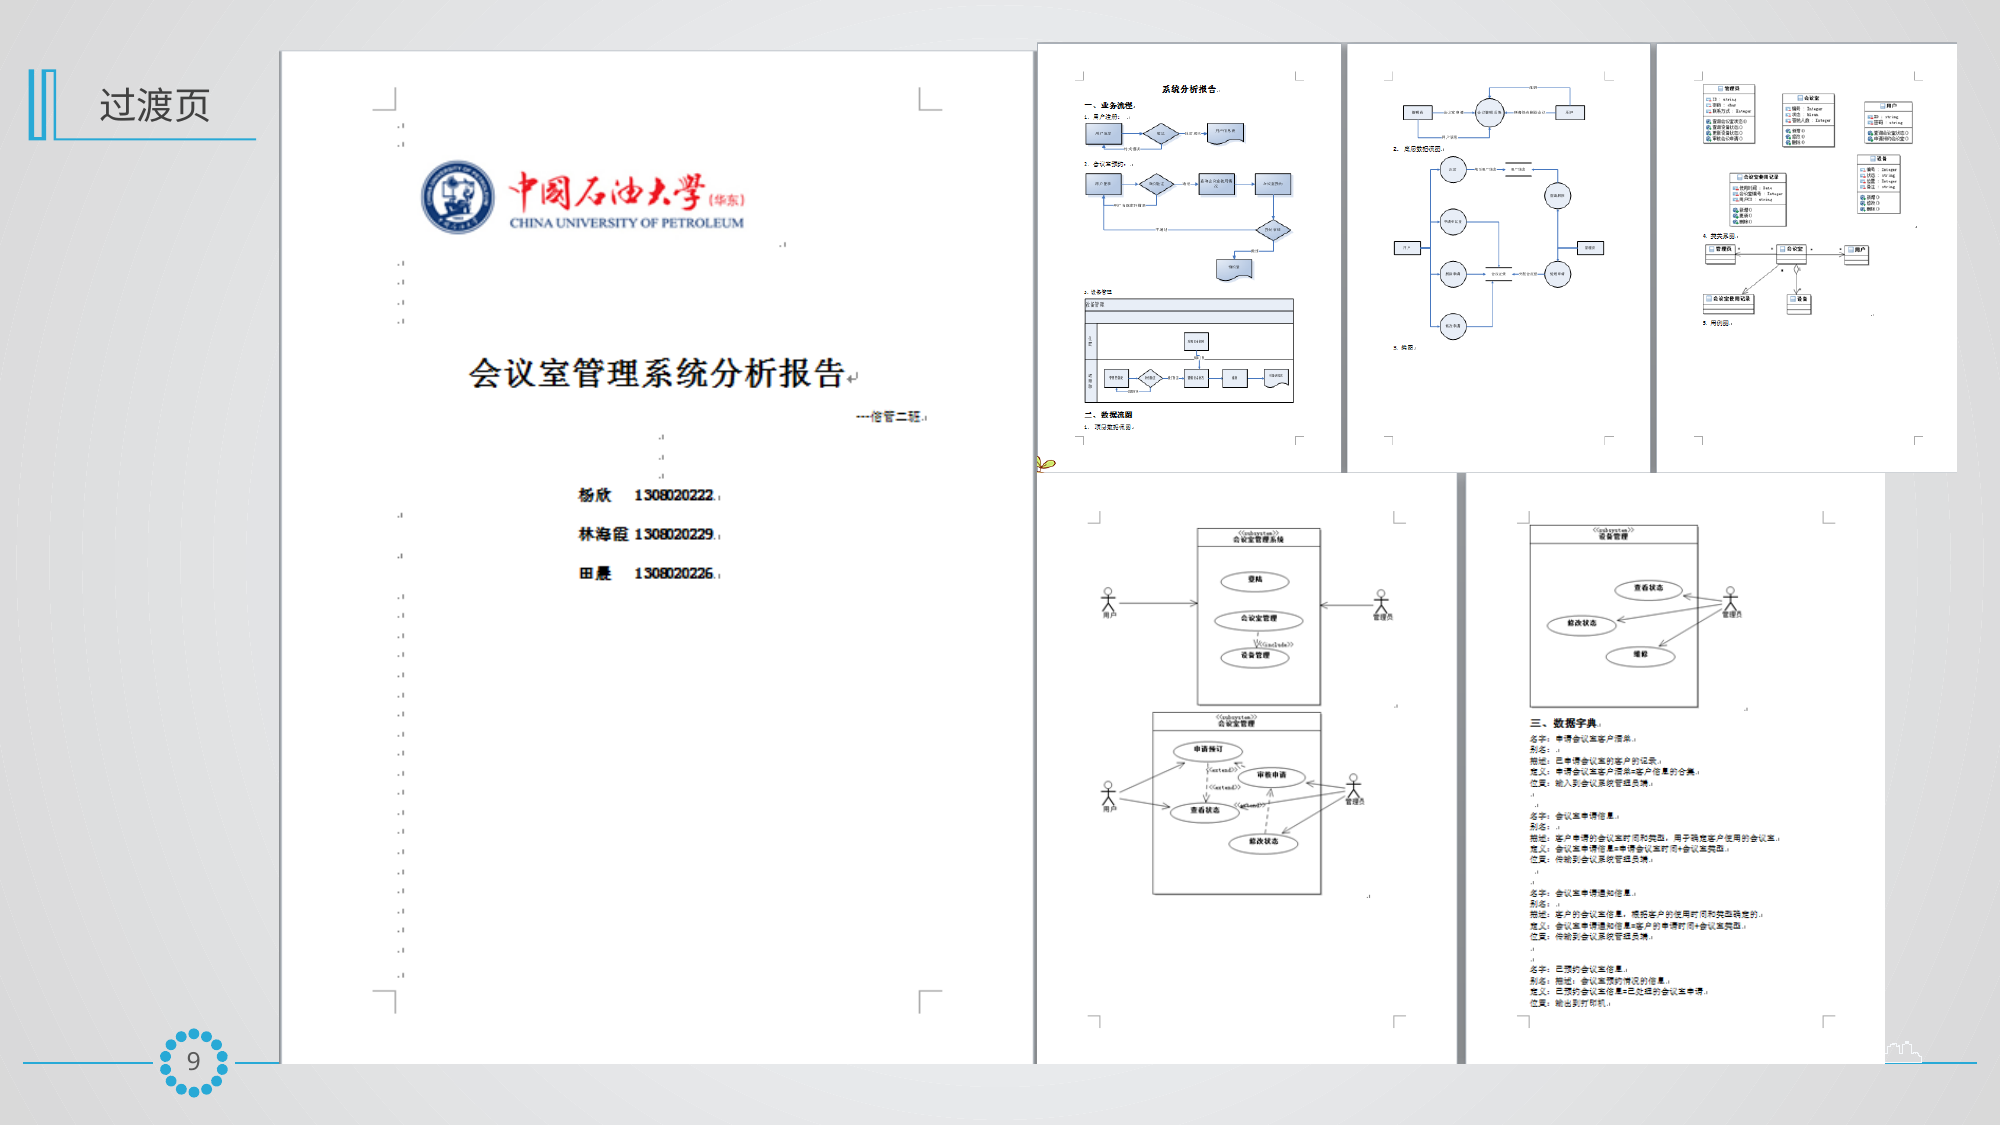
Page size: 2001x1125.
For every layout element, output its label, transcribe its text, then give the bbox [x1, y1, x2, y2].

slide_number 8 [169, 1039, 218, 1086]
picture [278, 42, 1958, 1064]
